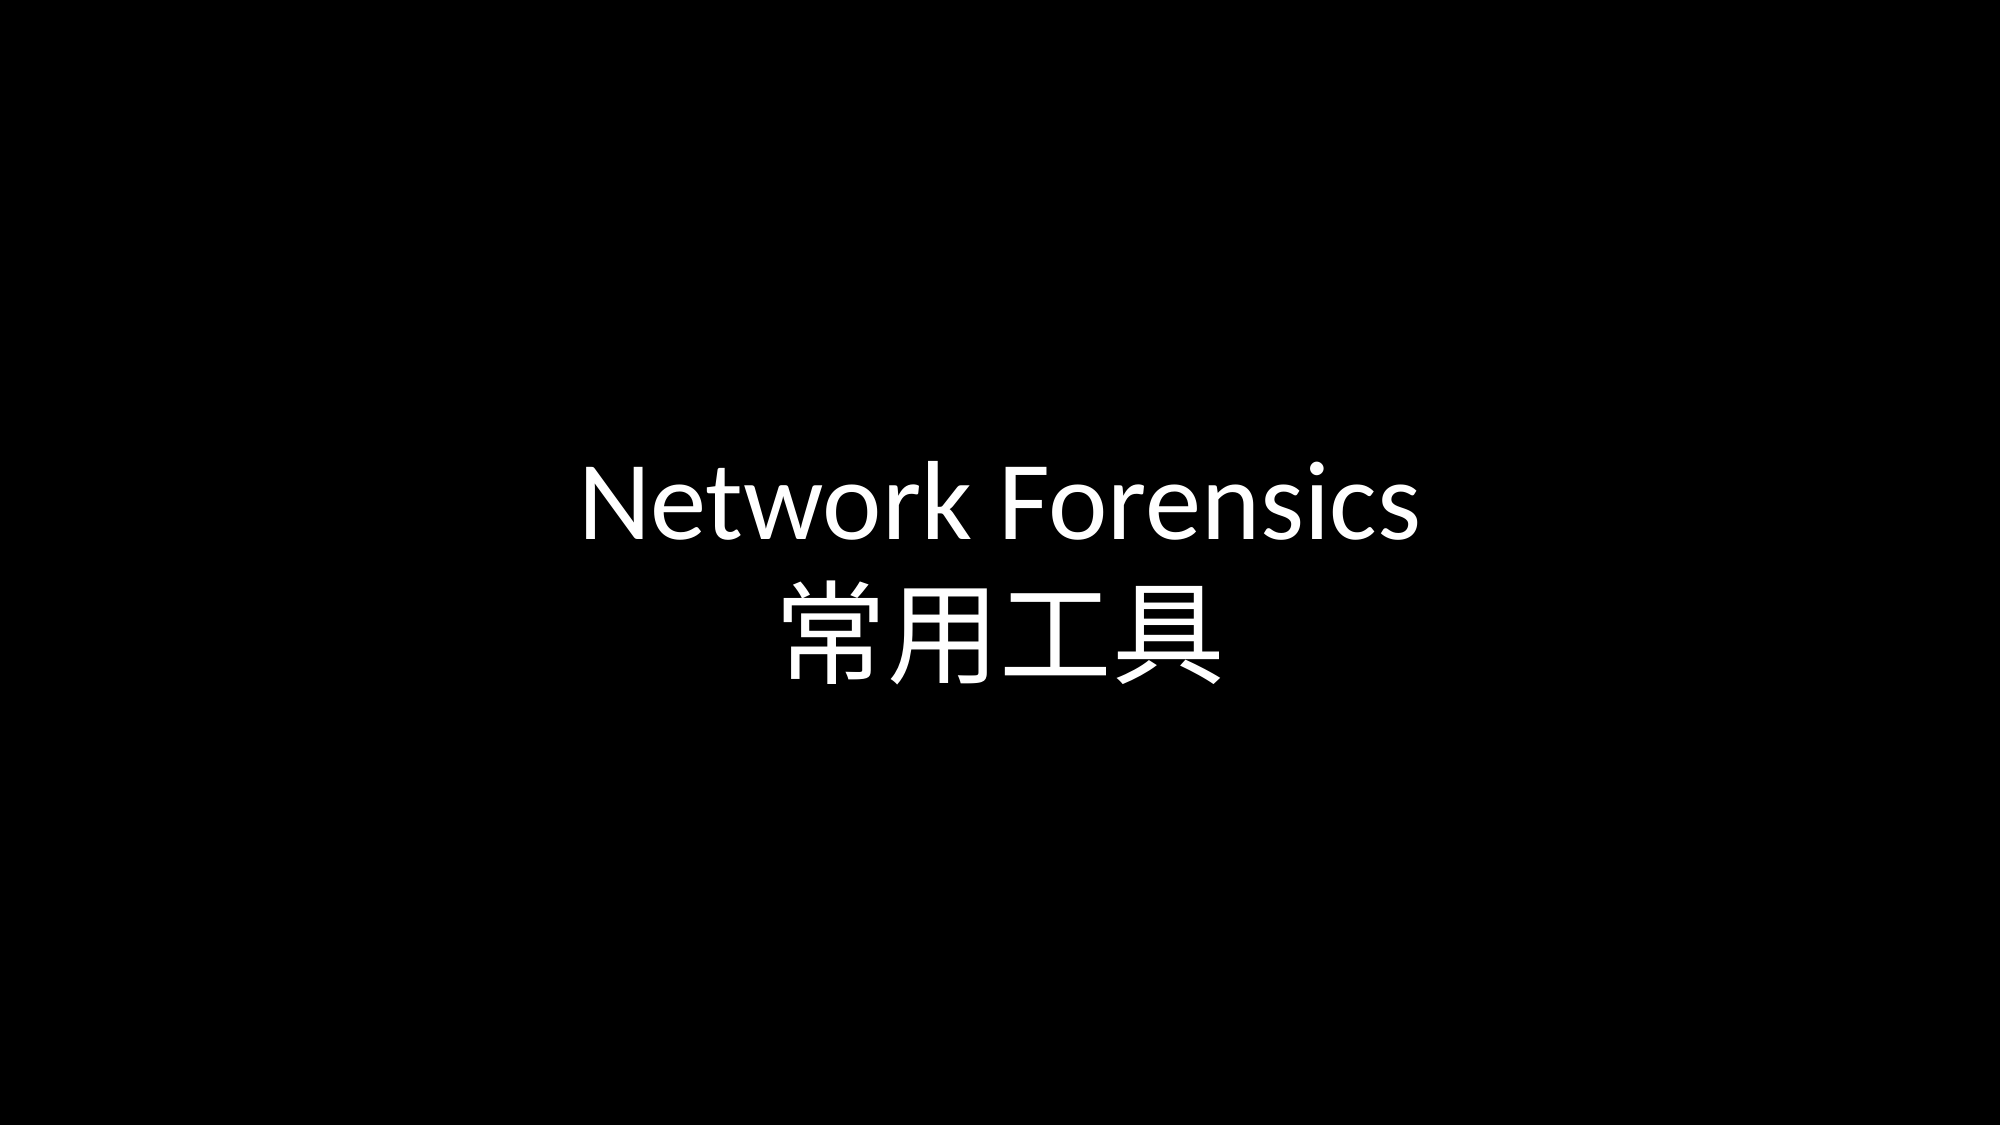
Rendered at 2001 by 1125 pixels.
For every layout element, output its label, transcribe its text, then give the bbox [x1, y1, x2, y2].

text_box Network Forensics 常用工具 [0, 0, 2000, 1125]
